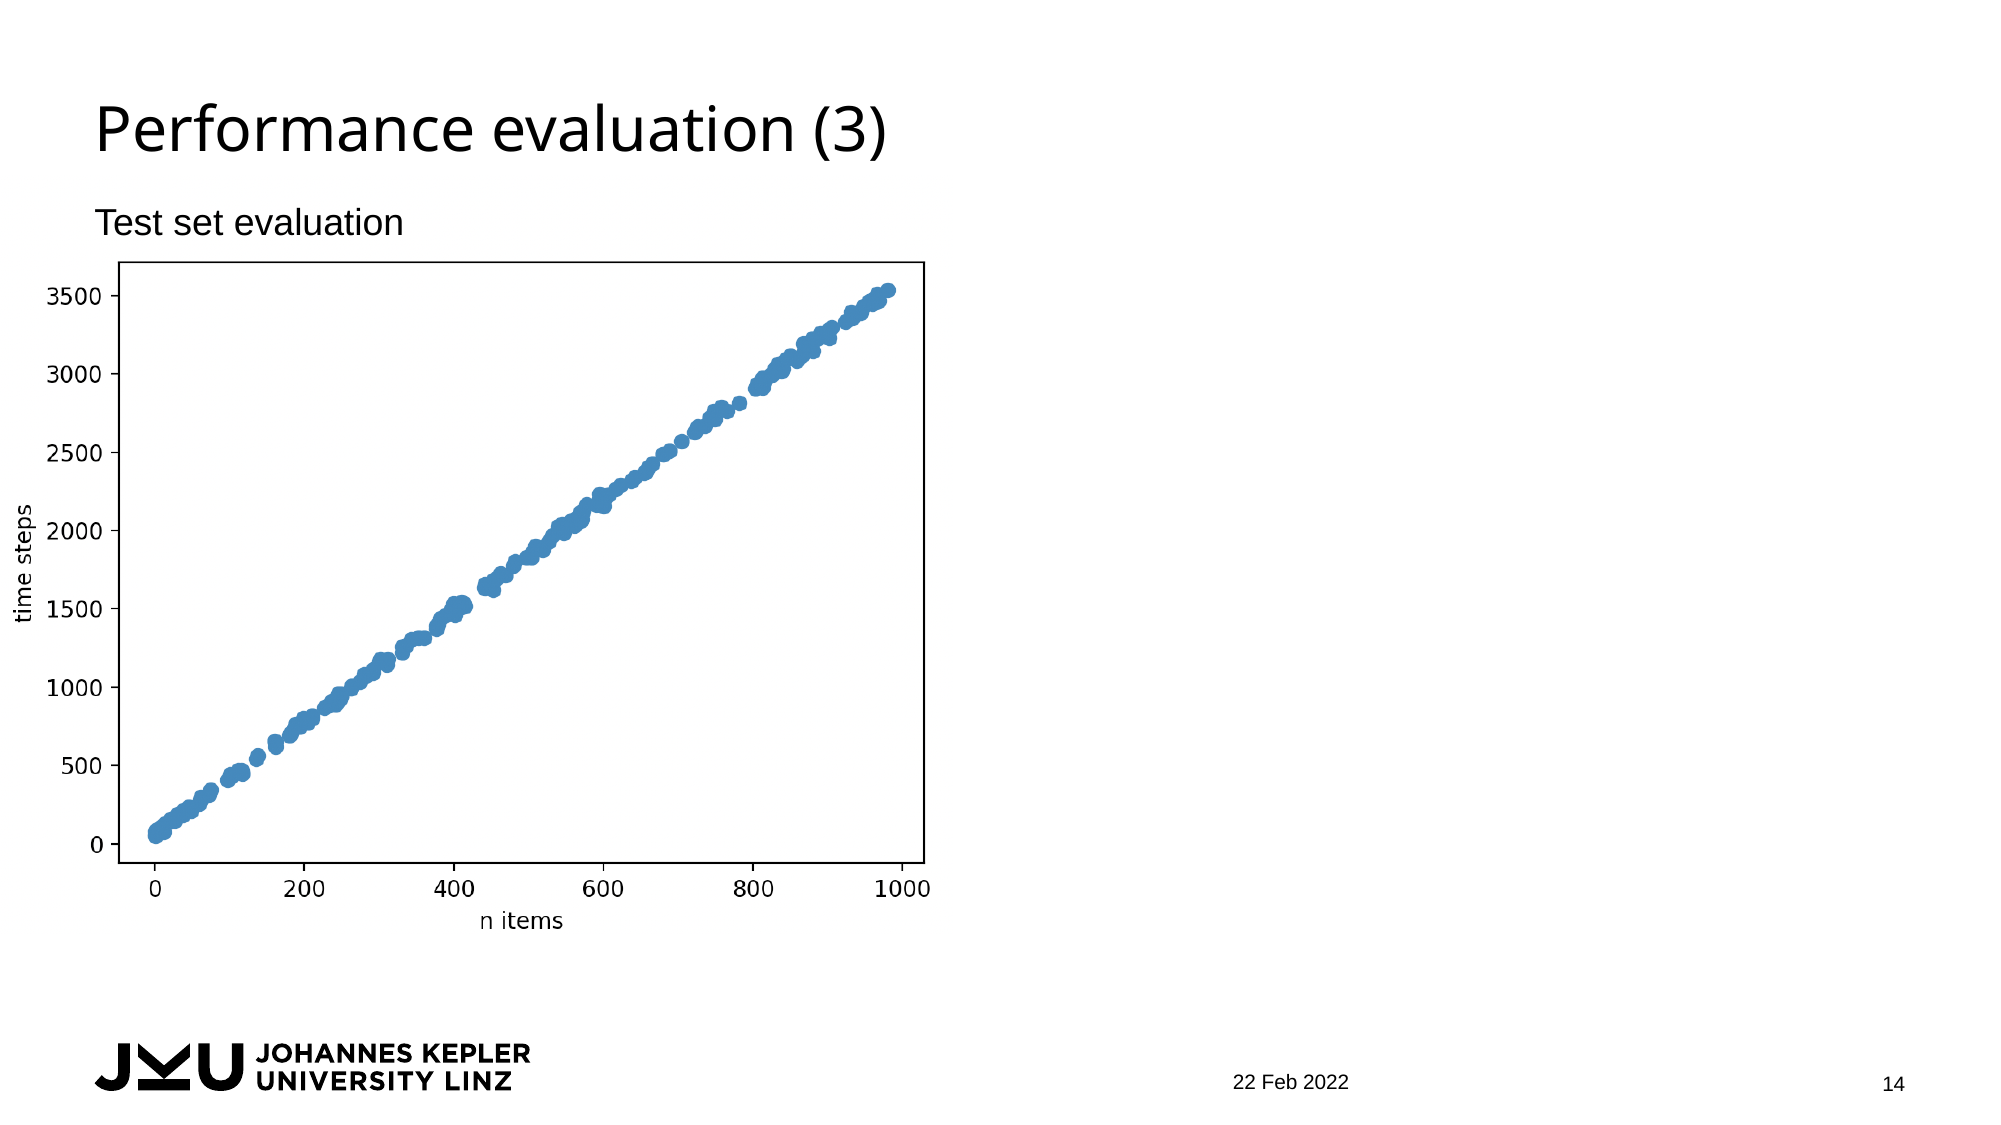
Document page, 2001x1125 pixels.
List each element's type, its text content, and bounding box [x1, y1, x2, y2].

footer 22 Feb 2022 [966, 1041, 1365, 1102]
picture [0, 175, 953, 934]
slide_number 14 [1807, 1042, 1921, 1103]
title Performance evaluation (3) [79, 94, 1905, 257]
